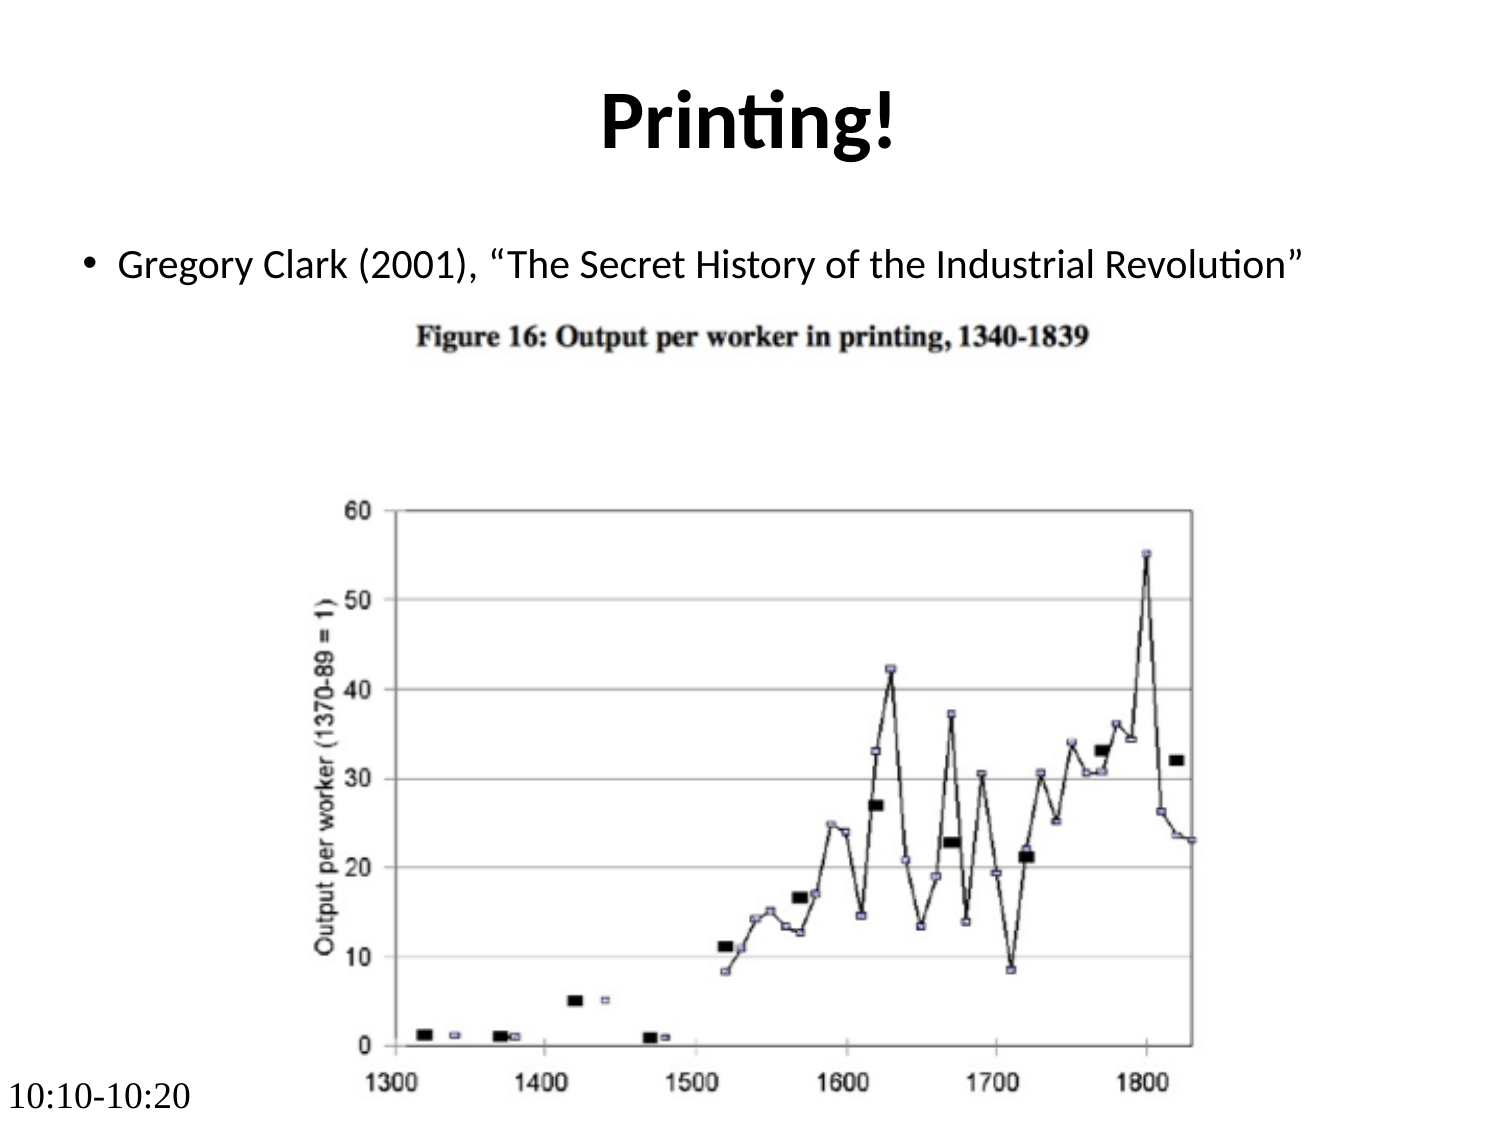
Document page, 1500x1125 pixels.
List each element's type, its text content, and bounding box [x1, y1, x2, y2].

picture [285, 293, 1215, 1125]
text_box 10:10-10:20 [0, 1064, 266, 1124]
list Gregory Clark (2001), “The Secret History of the Industrial Revolution” [74, 229, 1426, 311]
title Printing! [74, 0, 1426, 229]
